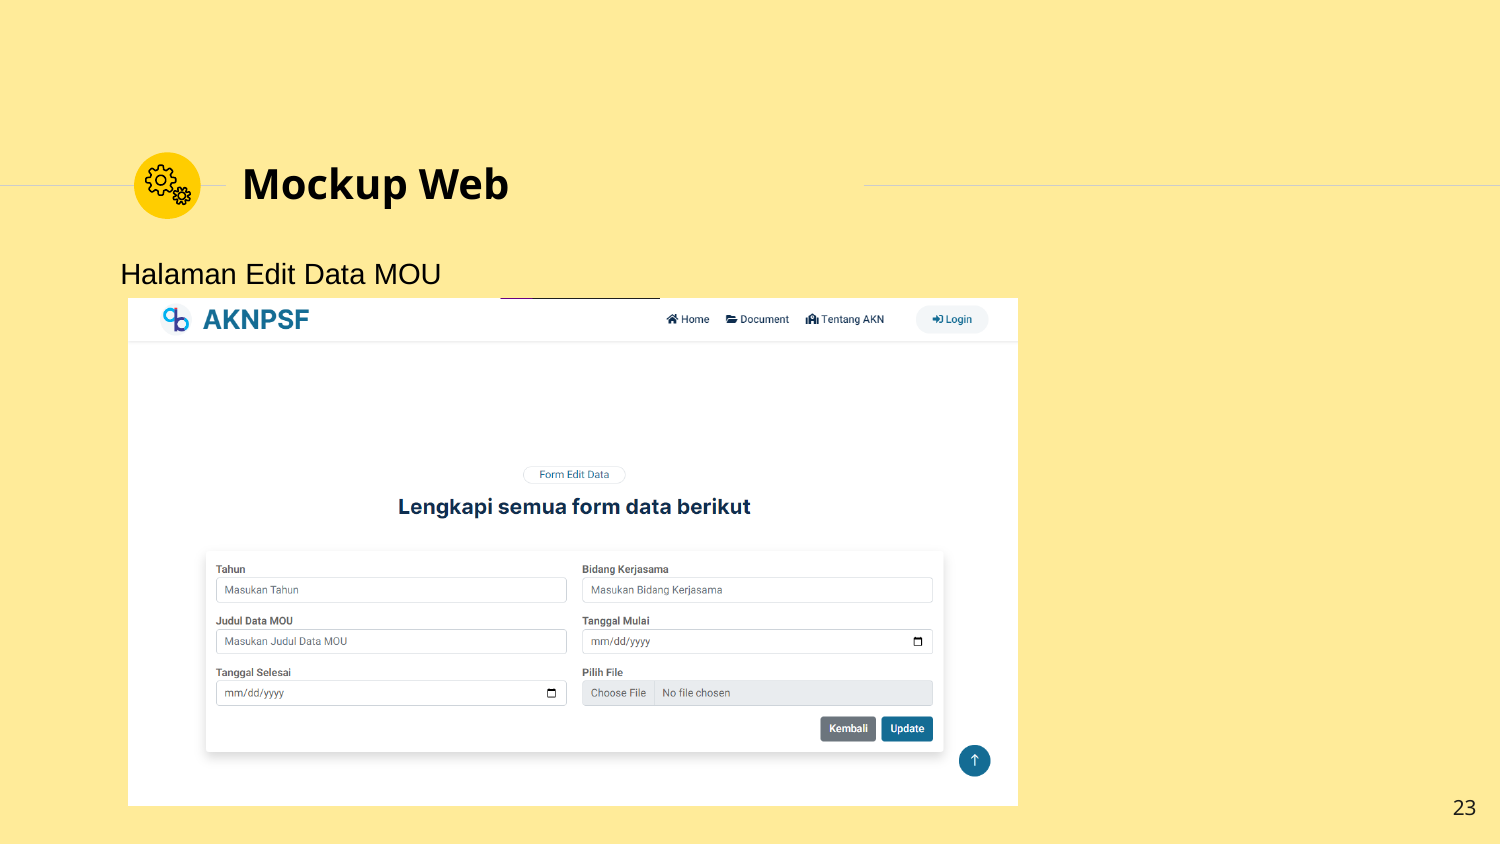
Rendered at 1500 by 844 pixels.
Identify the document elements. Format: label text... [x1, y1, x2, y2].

slide_number 23 [1401, 779, 1492, 844]
title Mockup Web [226, 146, 863, 219]
picture [128, 297, 1018, 806]
text_box Halaman Edit Data MOU [105, 247, 458, 298]
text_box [145, 164, 191, 205]
